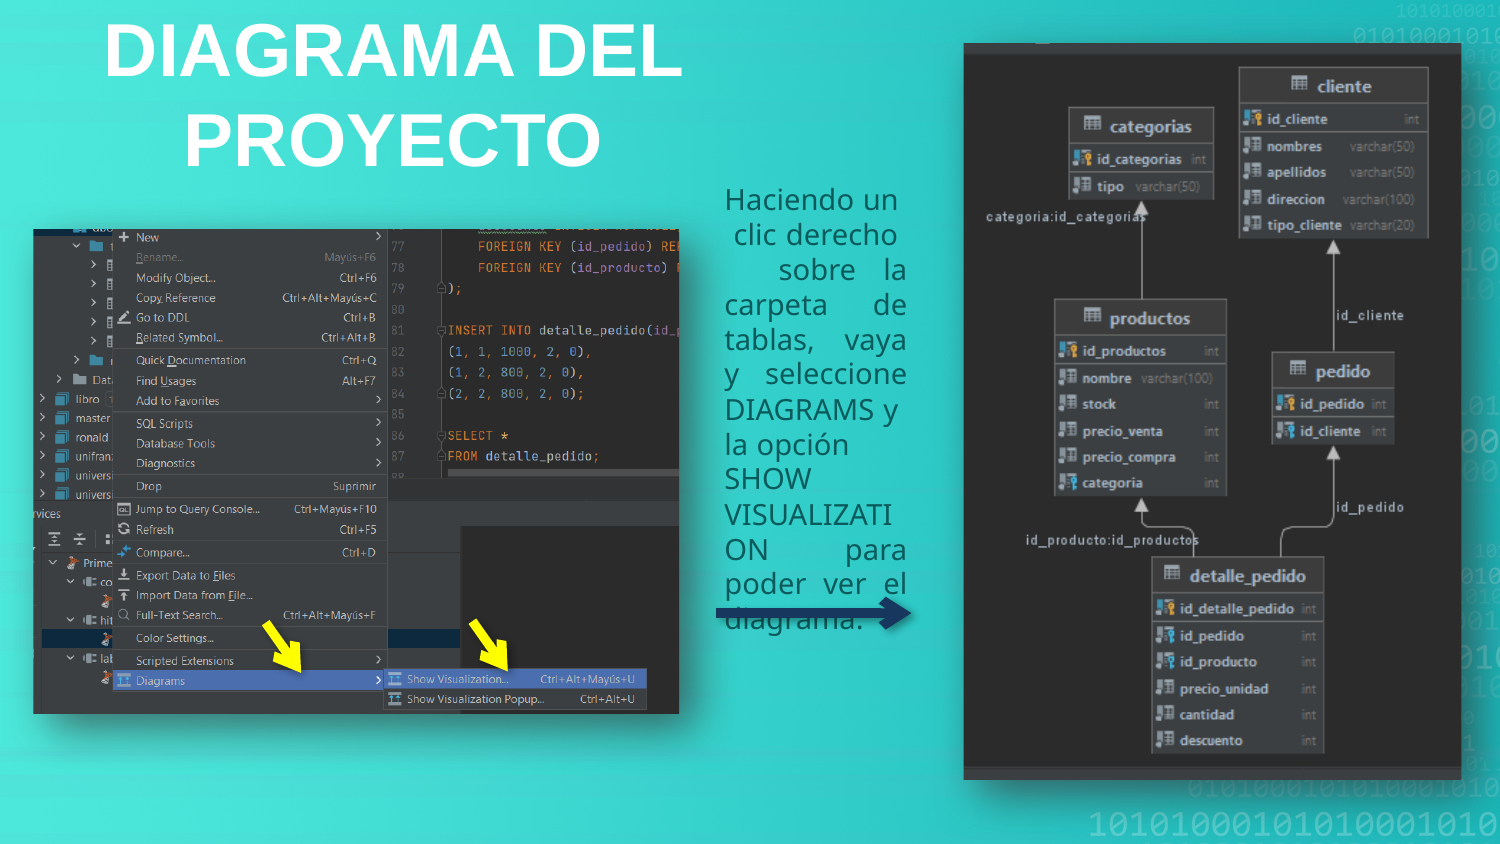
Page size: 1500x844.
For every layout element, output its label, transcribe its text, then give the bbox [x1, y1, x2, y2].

text_box Haciendo un clic derecho sobre la carpeta de tablas, vaya y seleccione DIAGRAMS y la opción SHOW VISUALIZATION para poder ver el diagrama. [709, 173, 923, 643]
list DIAGRAMA DEL PROYECTO [0, 43, 816, 139]
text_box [265, 622, 302, 674]
picture [0, 0, 1500, 844]
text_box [472, 620, 508, 672]
